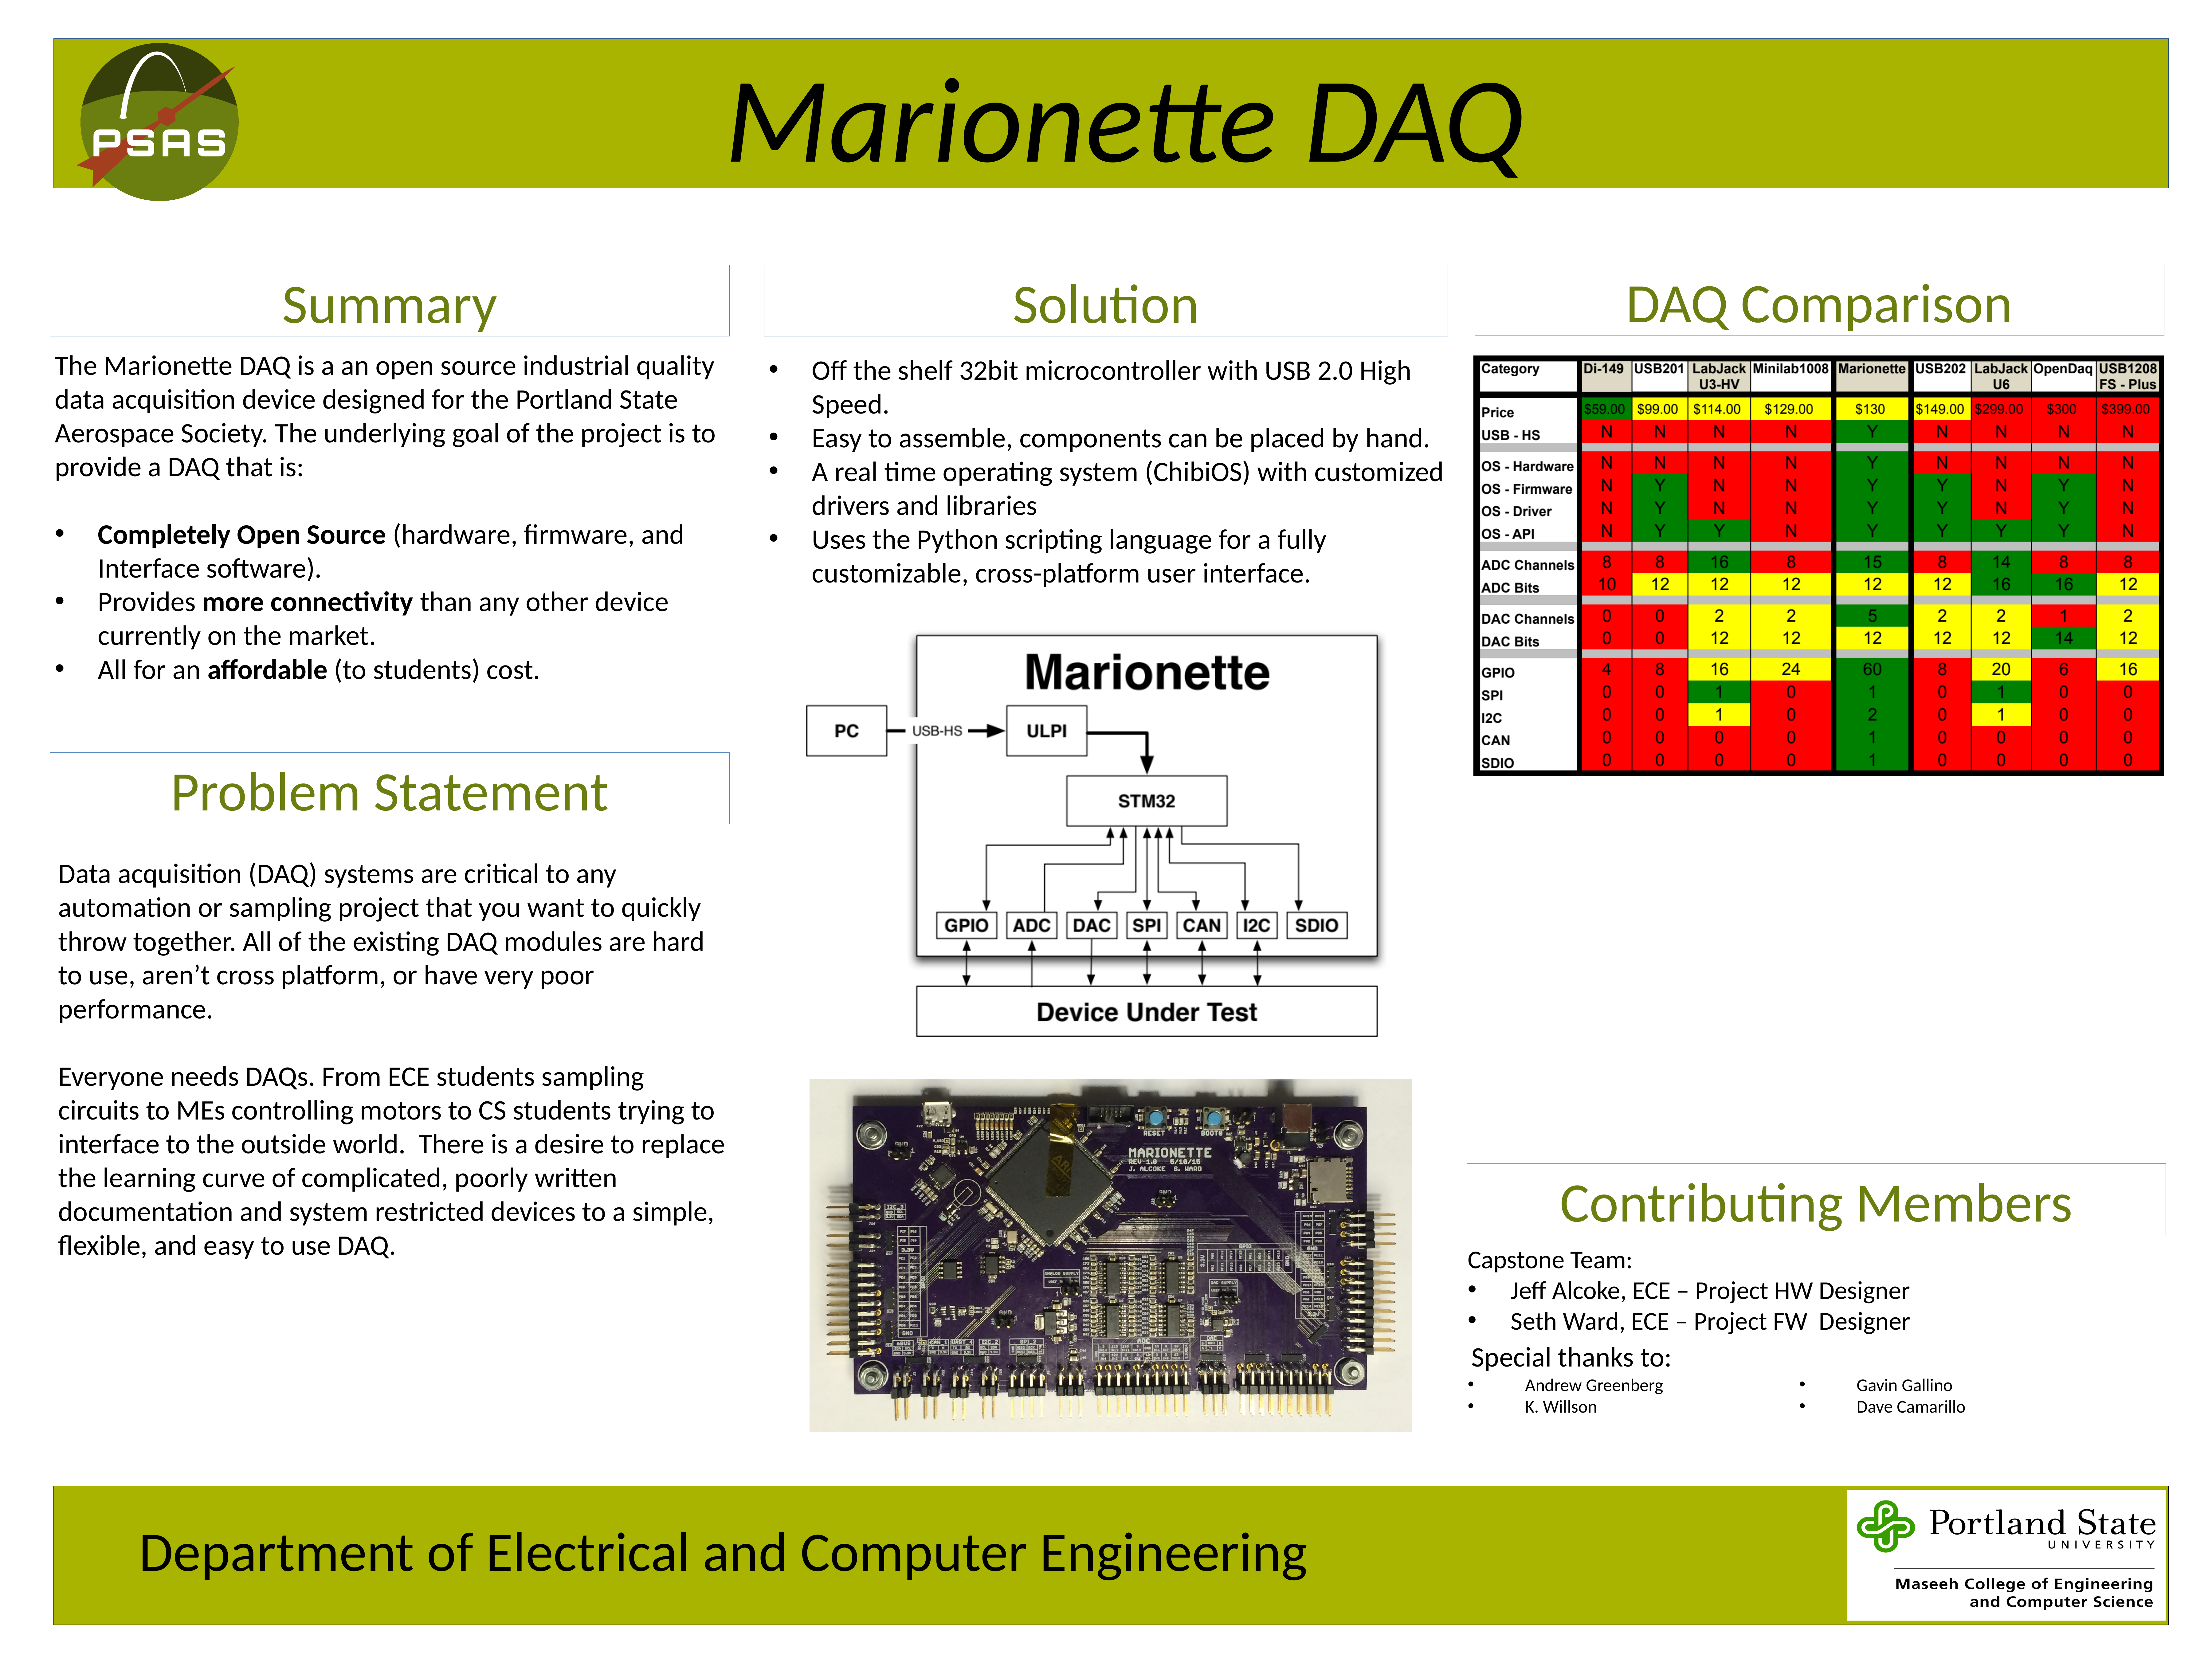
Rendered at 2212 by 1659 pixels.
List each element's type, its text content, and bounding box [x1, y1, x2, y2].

picture [57, 19, 263, 224]
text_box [764, 265, 1456, 593]
picture [795, 618, 1398, 1047]
text_box [53, 1486, 2169, 1625]
text_box Marionette DAQ [53, 38, 56, 188]
text_box Problem Statement [50, 752, 730, 824]
text_box Department of Electrical and Computer Engineering [57, 1513, 1390, 1585]
text_box DAQ Comparison [1475, 265, 2164, 335]
text_box Marionette DAQ [264, 38, 2169, 188]
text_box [50, 265, 730, 691]
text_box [1463, 1163, 2166, 1419]
picture [810, 1079, 1412, 1432]
text_box Data acquisition (DAQ) systems are critical to any automation or sampling project that you want to quickly throw together. All of the existing DAQ modules are hard to use, aren’t cross platform, or have very poor performance. Everyone needs DAQs. From ECE students sampling circuits to MEs controlling motors to CS students trying to interface to the outside world. There is a desire to replace the learning curve of complicated, poorly written documentation and system restricted devices to a simple, flexible, and easy to use DAQ. [53, 853, 734, 1263]
picture [1847, 1490, 2166, 1621]
picture [1472, 353, 2170, 783]
